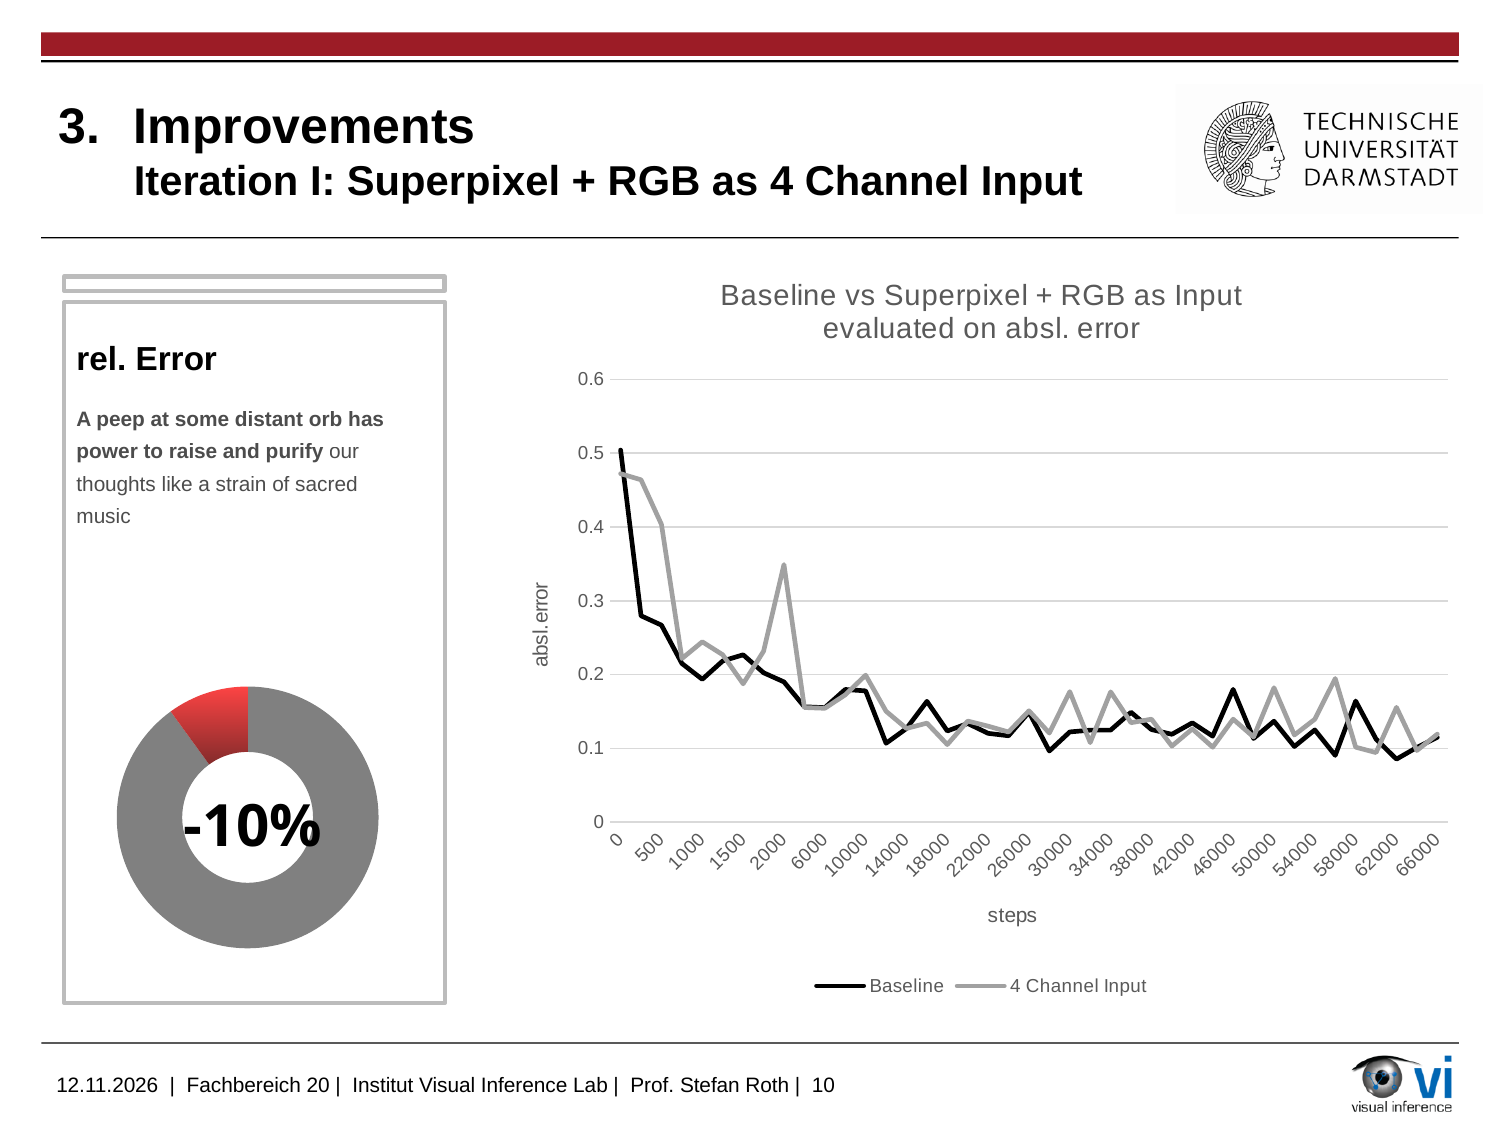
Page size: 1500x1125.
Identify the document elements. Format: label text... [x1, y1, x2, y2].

chart [40, 618, 422, 1004]
picture [1351, 1055, 1500, 1112]
chart [495, 246, 1468, 1004]
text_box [63, 276, 446, 1004]
title Improvements Iteration I: Superpixel + RGB as 4 Channel Input [58, 79, 1149, 218]
picture [1175, 84, 1483, 214]
